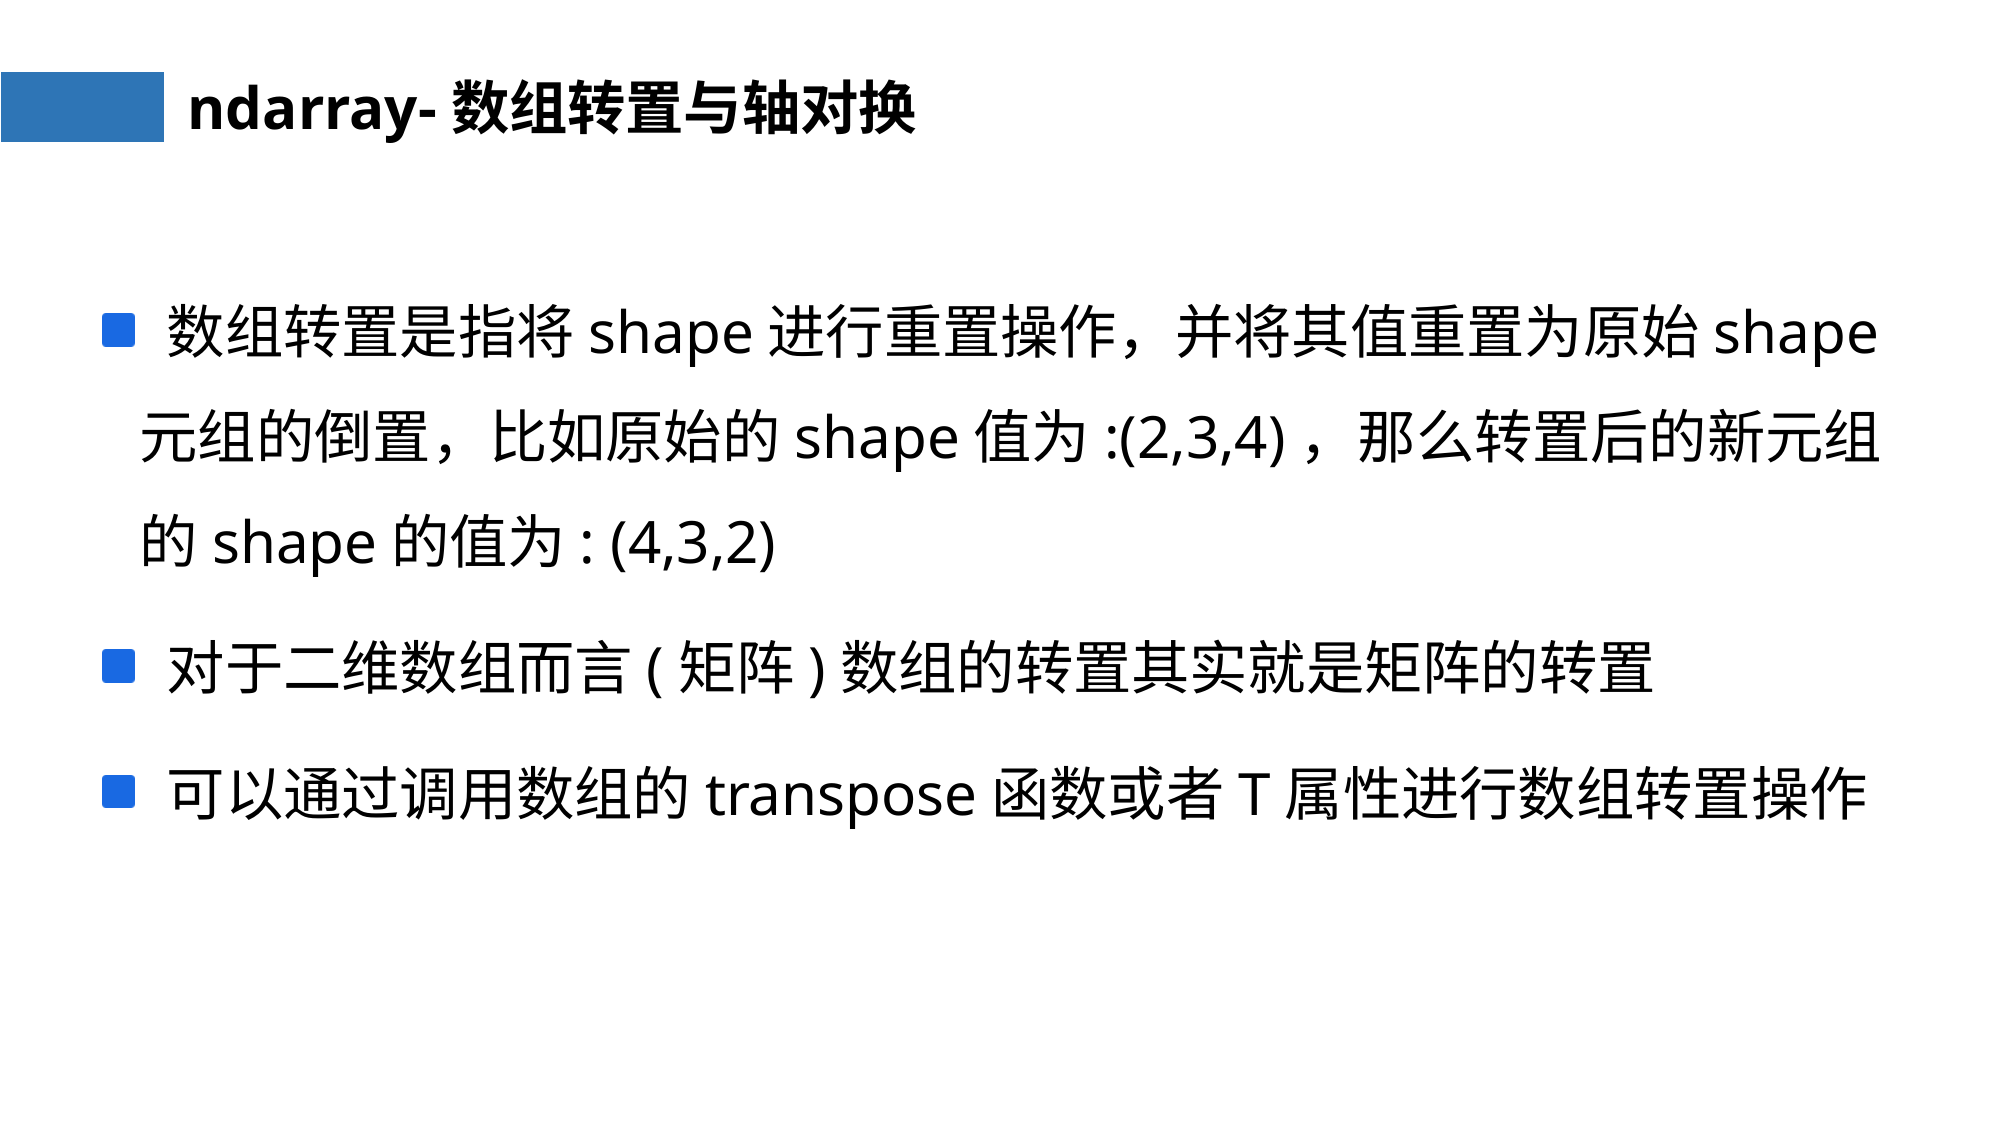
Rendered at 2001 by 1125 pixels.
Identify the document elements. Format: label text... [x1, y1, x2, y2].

title ndarray-数组转置与轴对换 [172, 72, 1523, 196]
picture [102, 313, 135, 347]
picture [102, 775, 135, 808]
picture [102, 649, 135, 683]
list 数组转置是指将shape进行重置操作，并将其值重置为原始shape元组的倒置，比如原始的shape值为:(2,3,4)，那么转置后的新元组的shape的值为: (4,3,2) 对于二维数组而言(矩阵)数组的转置其实就是矩阵的转置 可以通过调用数组的transpose函数或者T属性进行数组转置操作 [87, 252, 1922, 1028]
